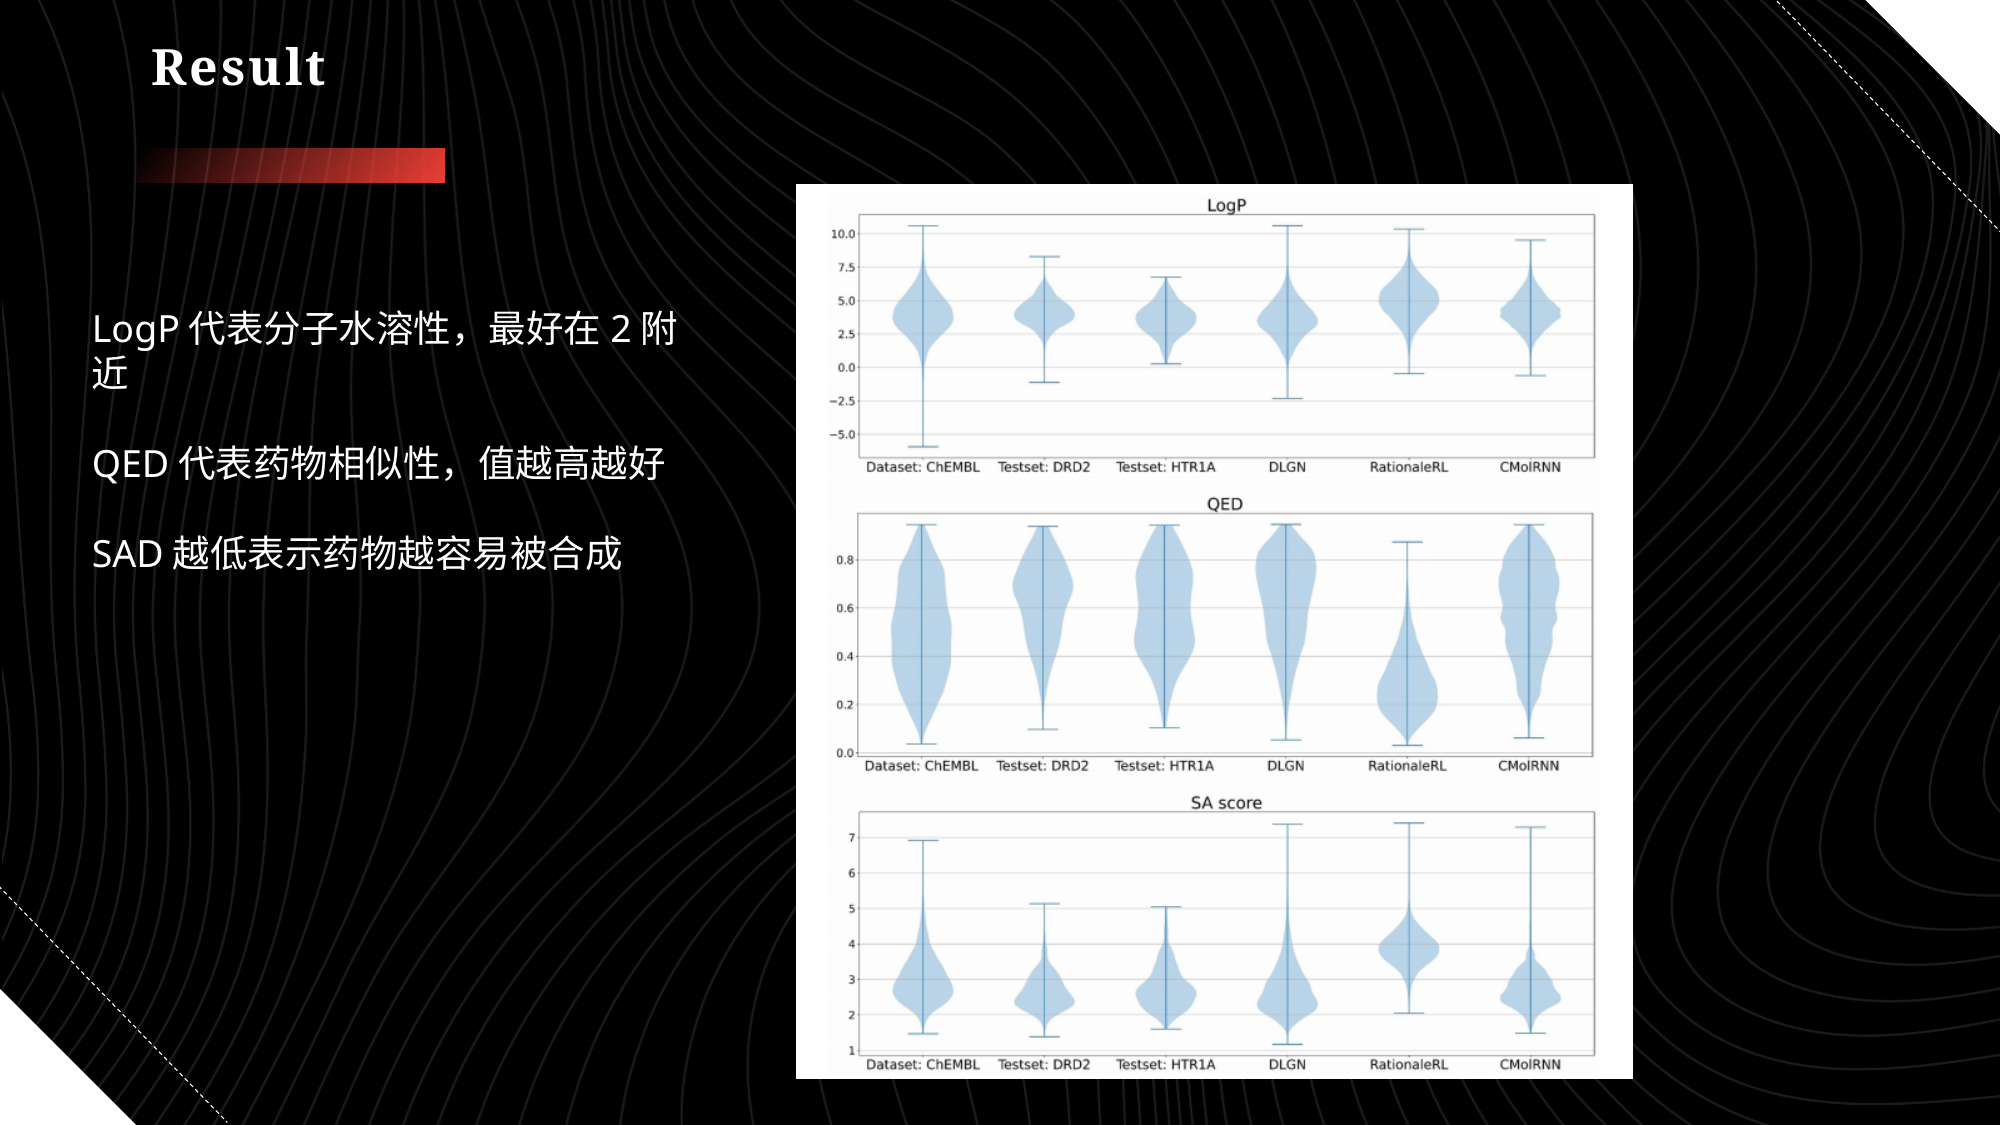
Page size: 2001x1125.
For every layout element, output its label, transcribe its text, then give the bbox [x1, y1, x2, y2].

text_box LogP代表分子水溶性，最好在2附近 QED代表药物相似性，值越高越好 SAD越低表示药物越容易被合成 [77, 297, 724, 583]
picture [796, 184, 1633, 1079]
title Result [136, 21, 1863, 118]
